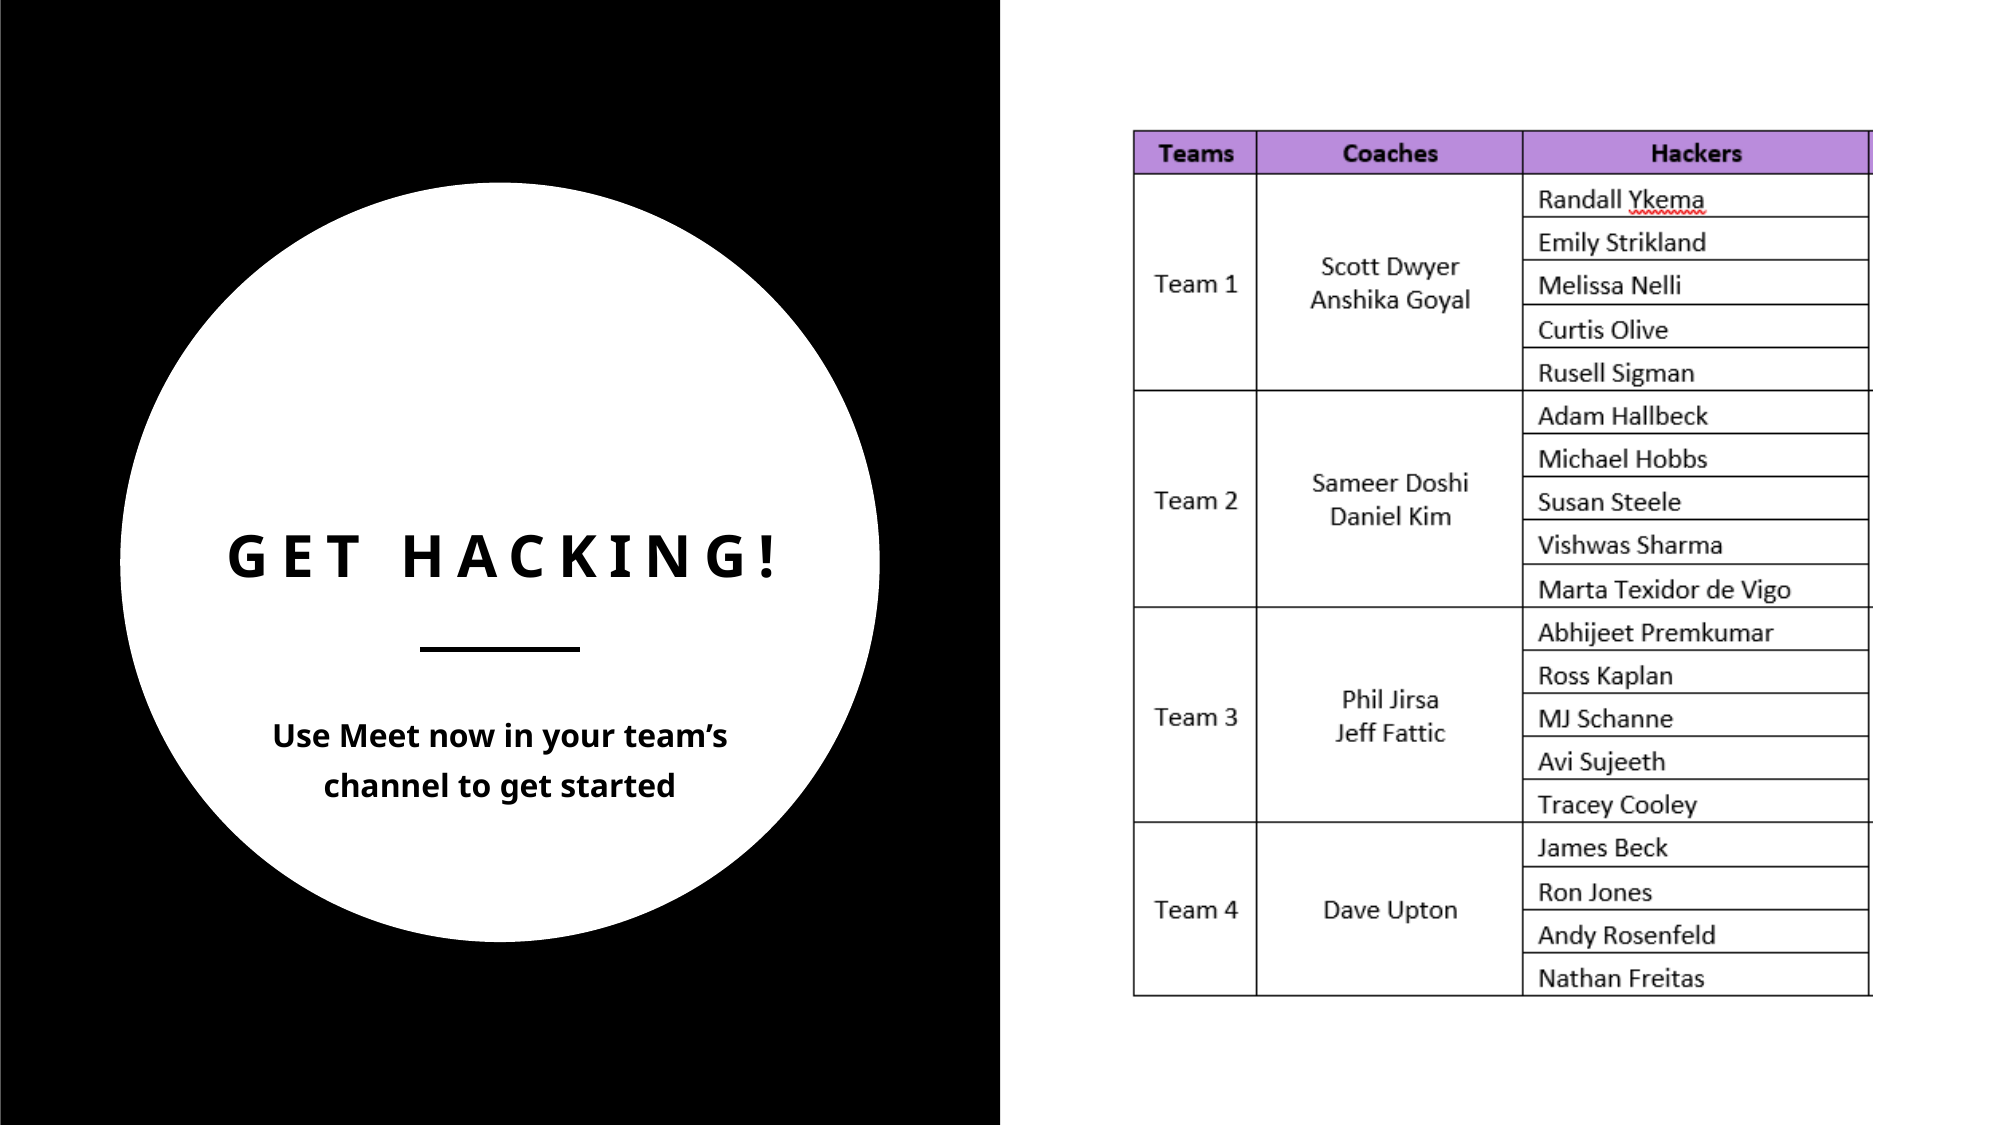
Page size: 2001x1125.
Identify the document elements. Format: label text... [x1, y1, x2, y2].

picture [1127, 124, 1873, 1001]
title Get hacking!​ [178, 375, 825, 597]
text_box [0, 0, 1001, 1125]
text_box [1001, 0, 2000, 1125]
text_box [119, 181, 881, 944]
list Use Meet now in your team’s channel to get started [249, 697, 750, 842]
